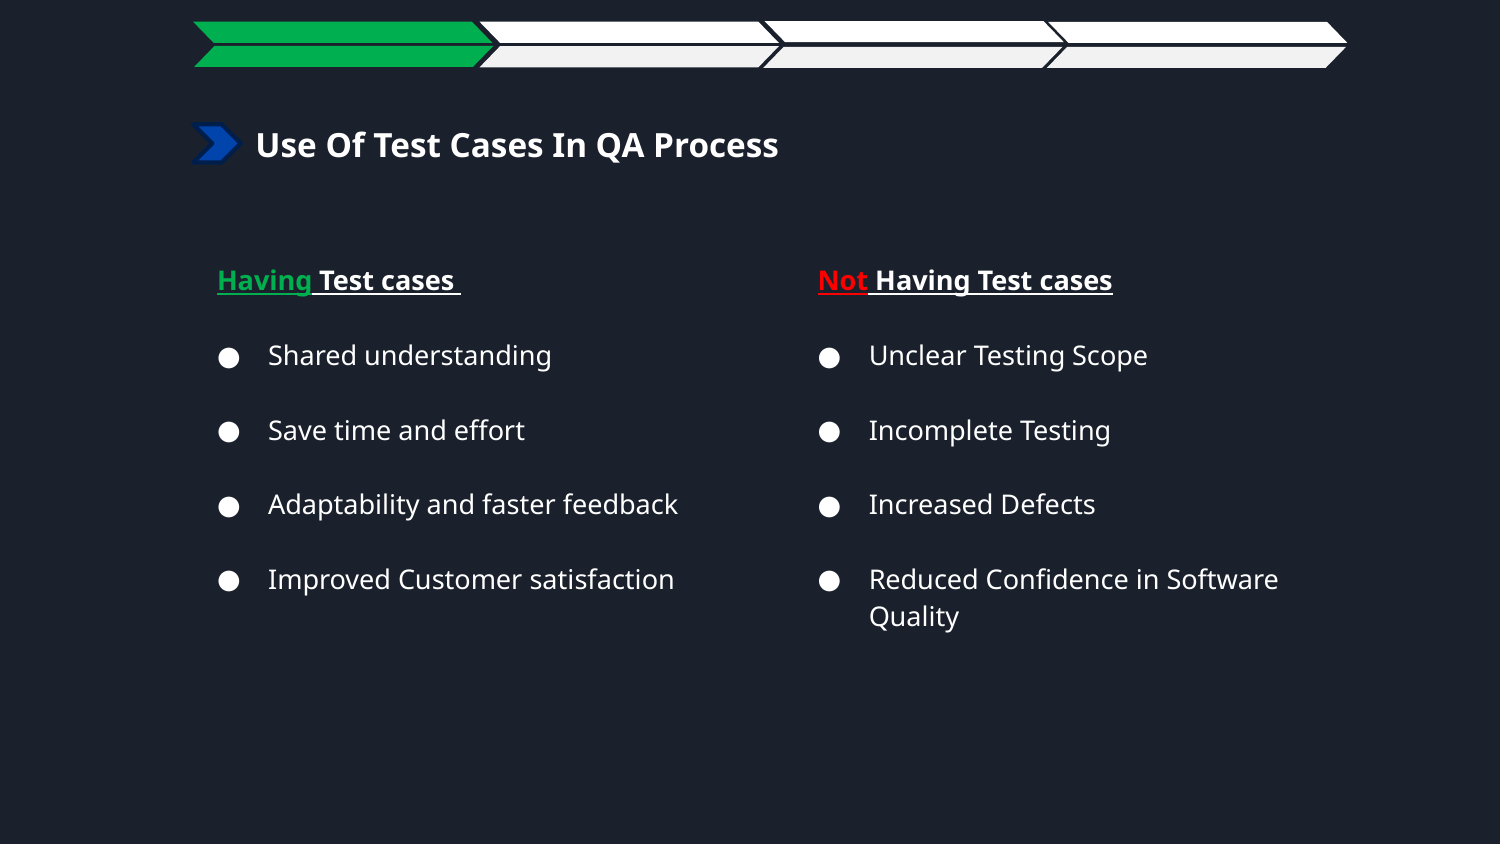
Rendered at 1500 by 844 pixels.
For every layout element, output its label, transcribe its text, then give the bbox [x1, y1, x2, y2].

list Having Test cases Shared understanding Save time and effort Adaptability and faster feedback Improved Customer satisfaction [178, 243, 737, 722]
text_box [1046, 46, 1347, 68]
text_box [479, 21, 779, 43]
text_box [479, 46, 779, 68]
list Not Having Test cases Unclear Testing Scope Incomplete Testing Increased Defects Reduced Confidence in Software Quality [778, 243, 1337, 722]
text_box [764, 21, 1064, 43]
text_box [193, 21, 493, 43]
text_box [1048, 21, 1348, 43]
text_box [194, 45, 494, 67]
text_box [191, 122, 243, 165]
text_box Use Of Test Cases In QA Process [240, 116, 991, 172]
text_box [763, 46, 1063, 68]
